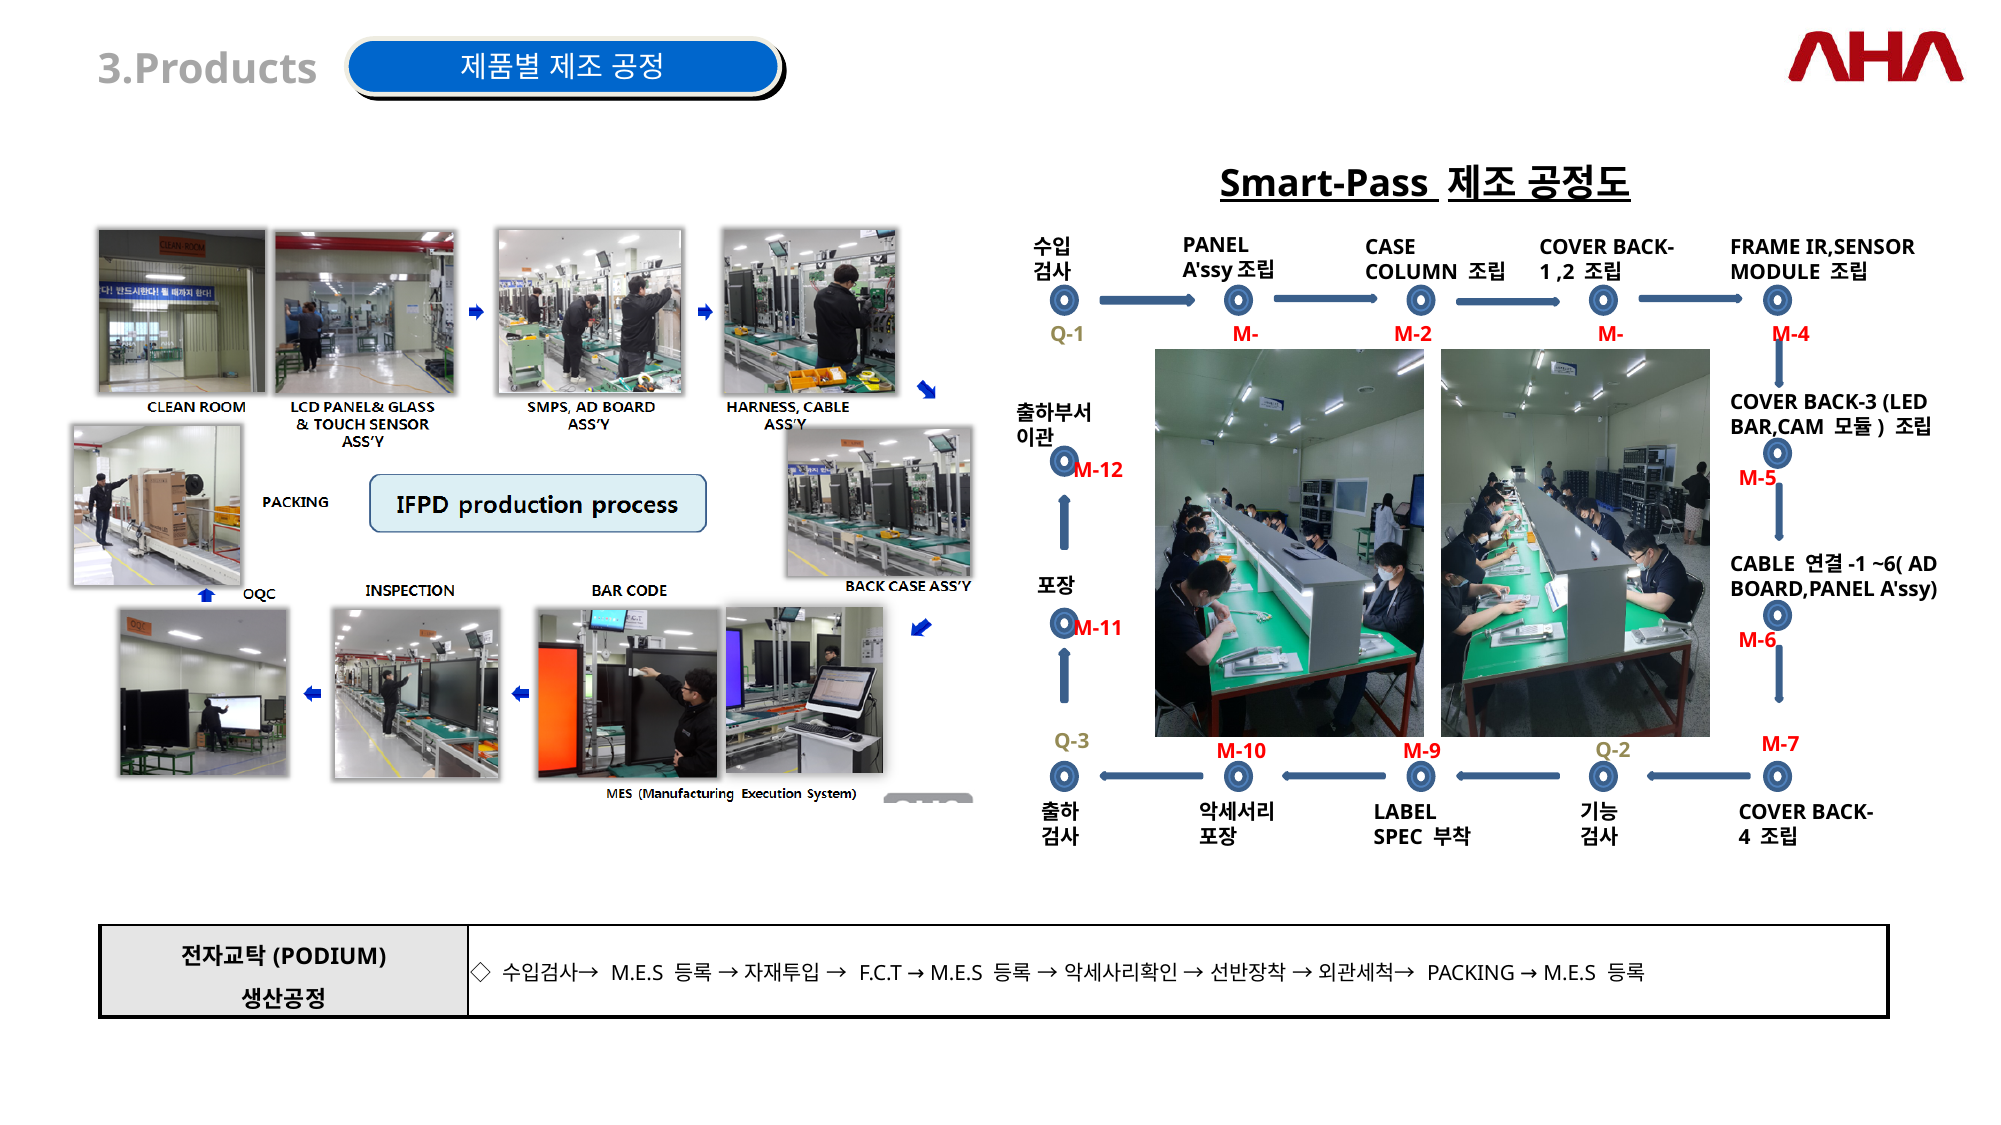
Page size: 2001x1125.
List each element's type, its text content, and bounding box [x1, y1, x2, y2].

picture [1784, 27, 1967, 85]
table_header ◇ 수입검사→ M.E.S 등록 → 자재투입 → F.C.T → M.E.S 등록 → 악세사리확인 → 선반장착 → 외관세척→ PACKING → M.E.S 등록 [469, 926, 1886, 1015]
table_header 전자교탁(PODIUM) 생산공정 [102, 926, 467, 1015]
picture [51, 217, 981, 803]
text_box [1001, 151, 1976, 823]
text_box 3.Products [97, 41, 333, 104]
text_box 제품별 제조 공정 [346, 38, 780, 95]
